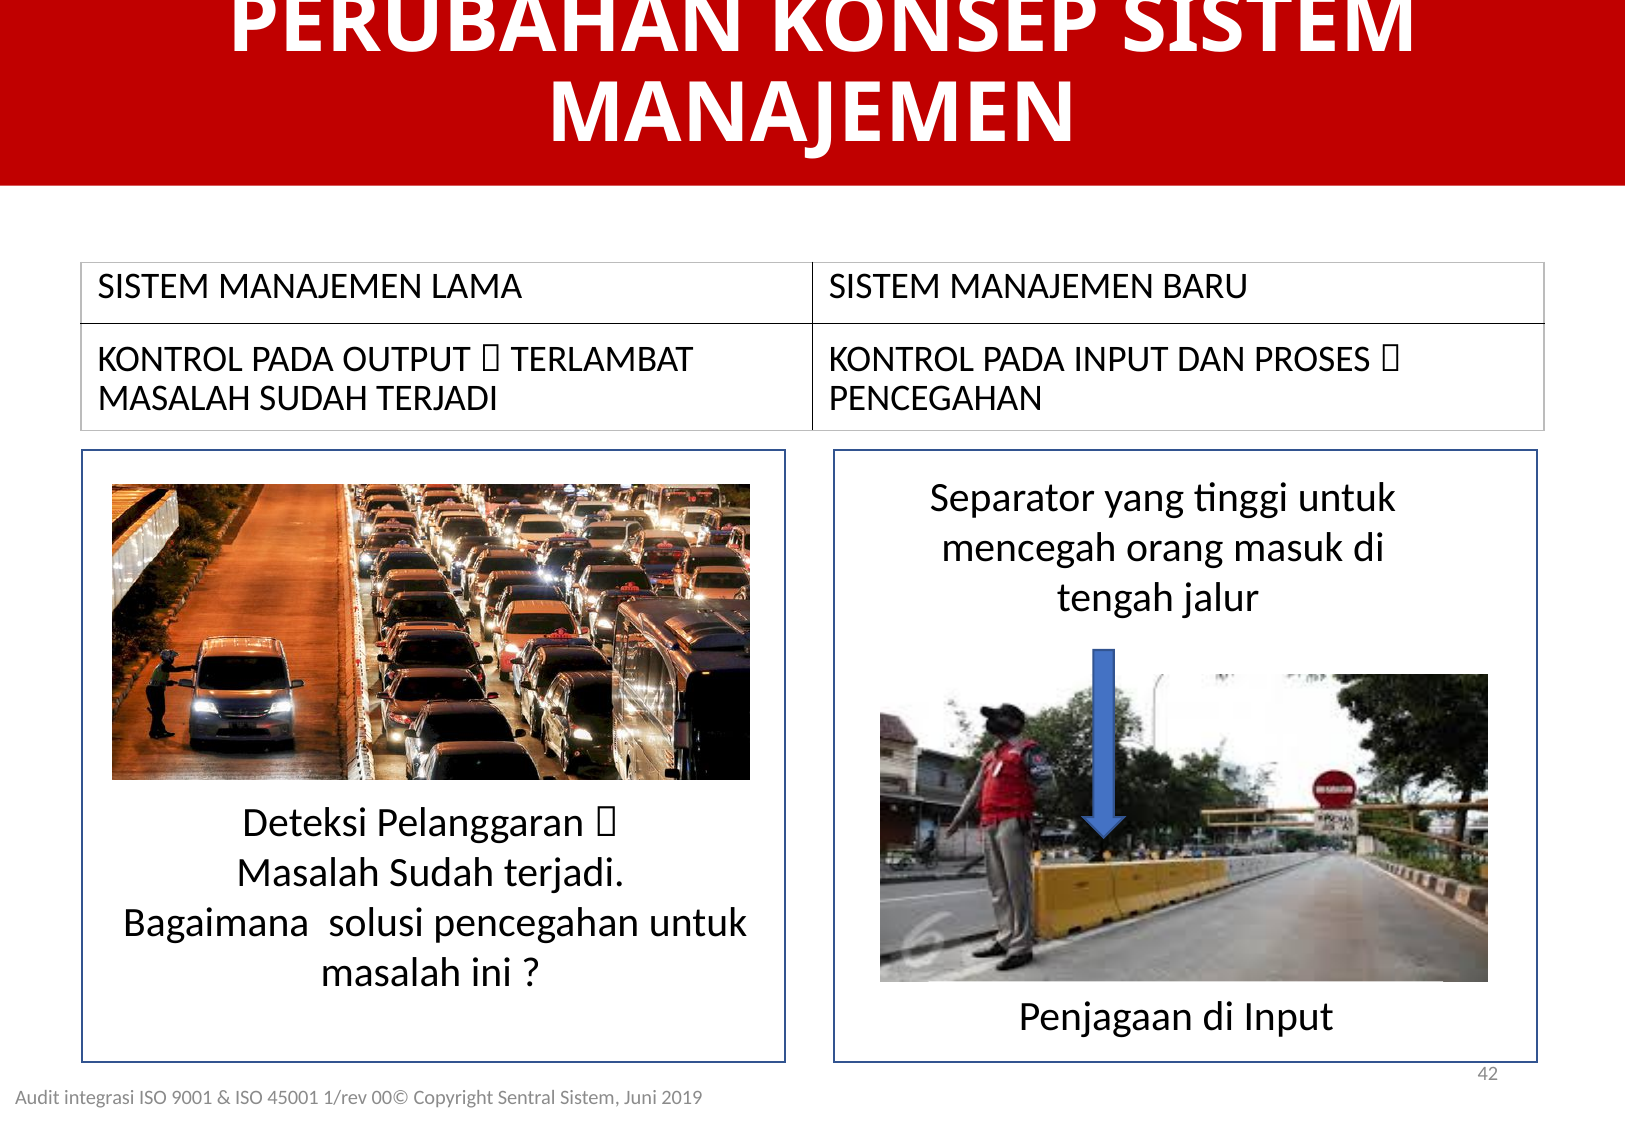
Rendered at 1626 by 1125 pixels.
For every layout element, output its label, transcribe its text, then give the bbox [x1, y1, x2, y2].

picture [112, 484, 750, 780]
title PERUBAHAN KONSEP SISTEM MANAJEMEN [0, 0, 1625, 186]
table_cell KONTROL PADA OUTPUT  TERLAMBAT MASALAH SUDAH TERJADI [82, 324, 812, 430]
footer Audit integrasi ISO 9001 & ISO 45001 1/rev 00© Copyright Sentral Sistem, Juni 2019 [0, 1066, 948, 1125]
text_box [81, 449, 786, 1063]
table_cell KONTROL PADA INPUT DAN PROSES  PENCEGAHAN [813, 324, 1543, 430]
table_header SISTEM MANAJEMEN BARU [813, 263, 1543, 323]
table_header SISTEM MANAJEMEN LAMA [82, 263, 812, 323]
slide_number 42 [1147, 1063, 1514, 1103]
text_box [834, 449, 1538, 1063]
